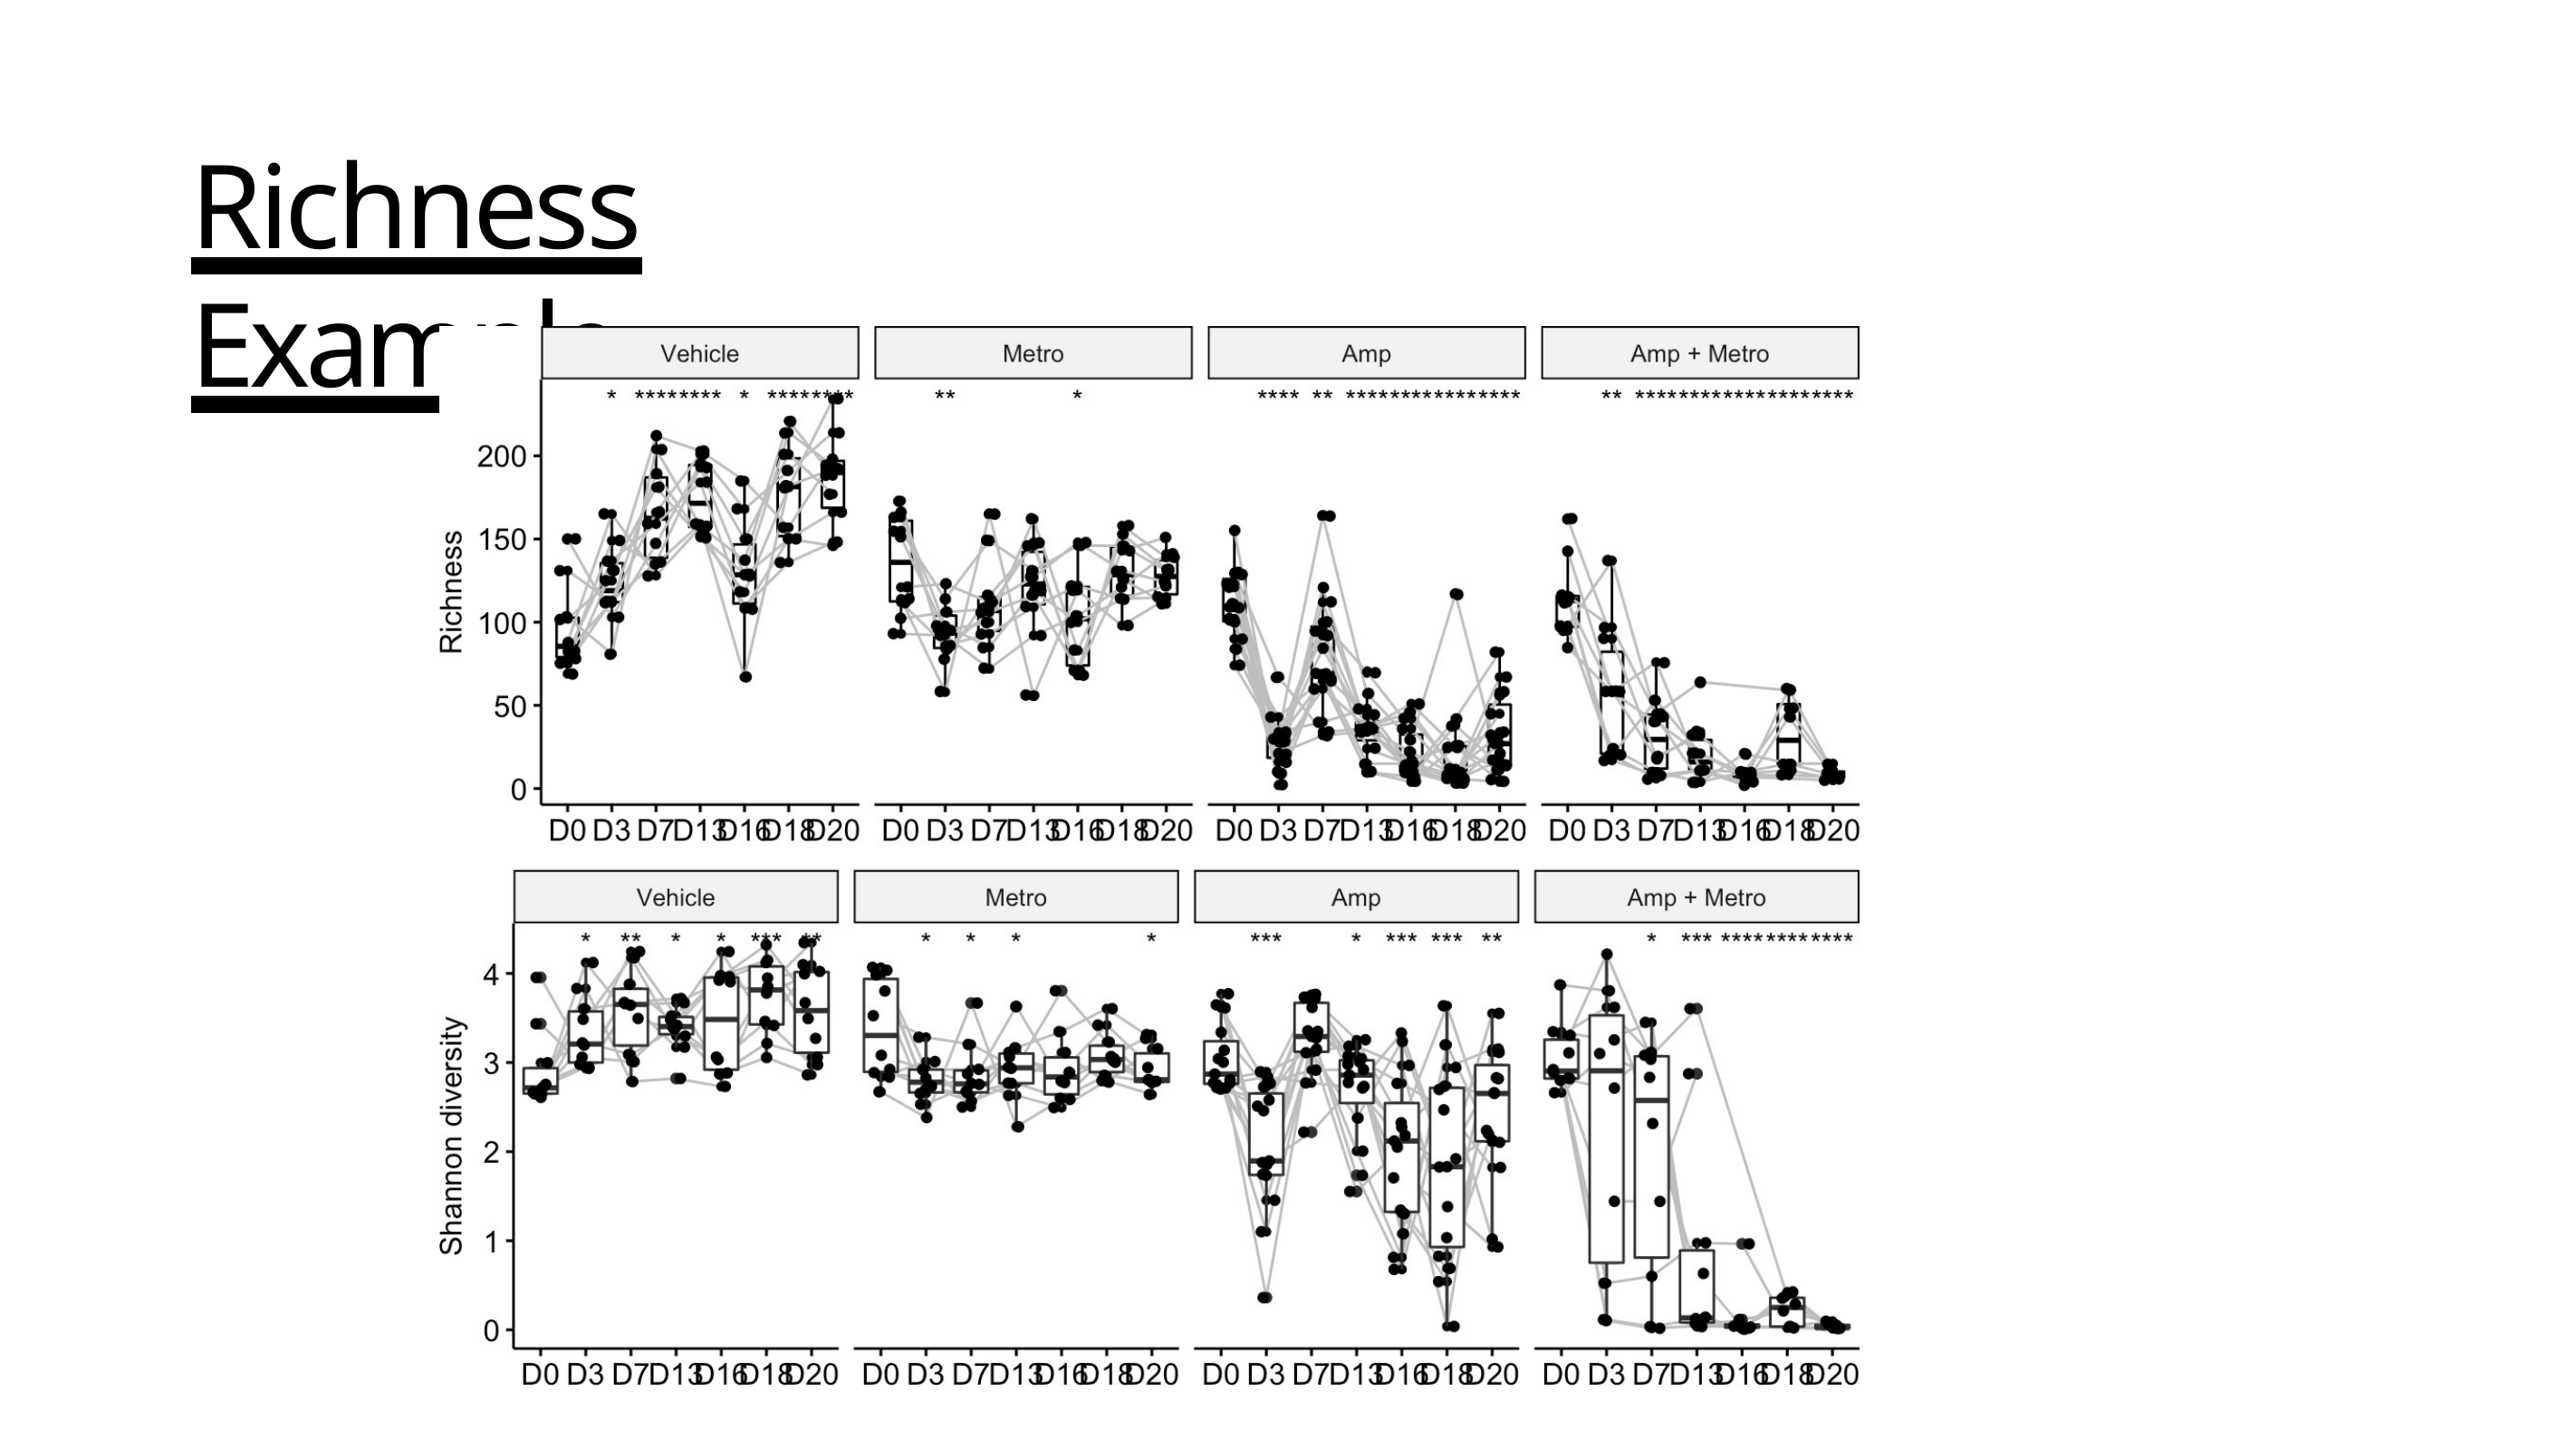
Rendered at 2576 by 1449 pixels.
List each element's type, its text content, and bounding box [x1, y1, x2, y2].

title Richness Example [188, 130, 1032, 411]
text_box [439, 326, 1860, 1386]
